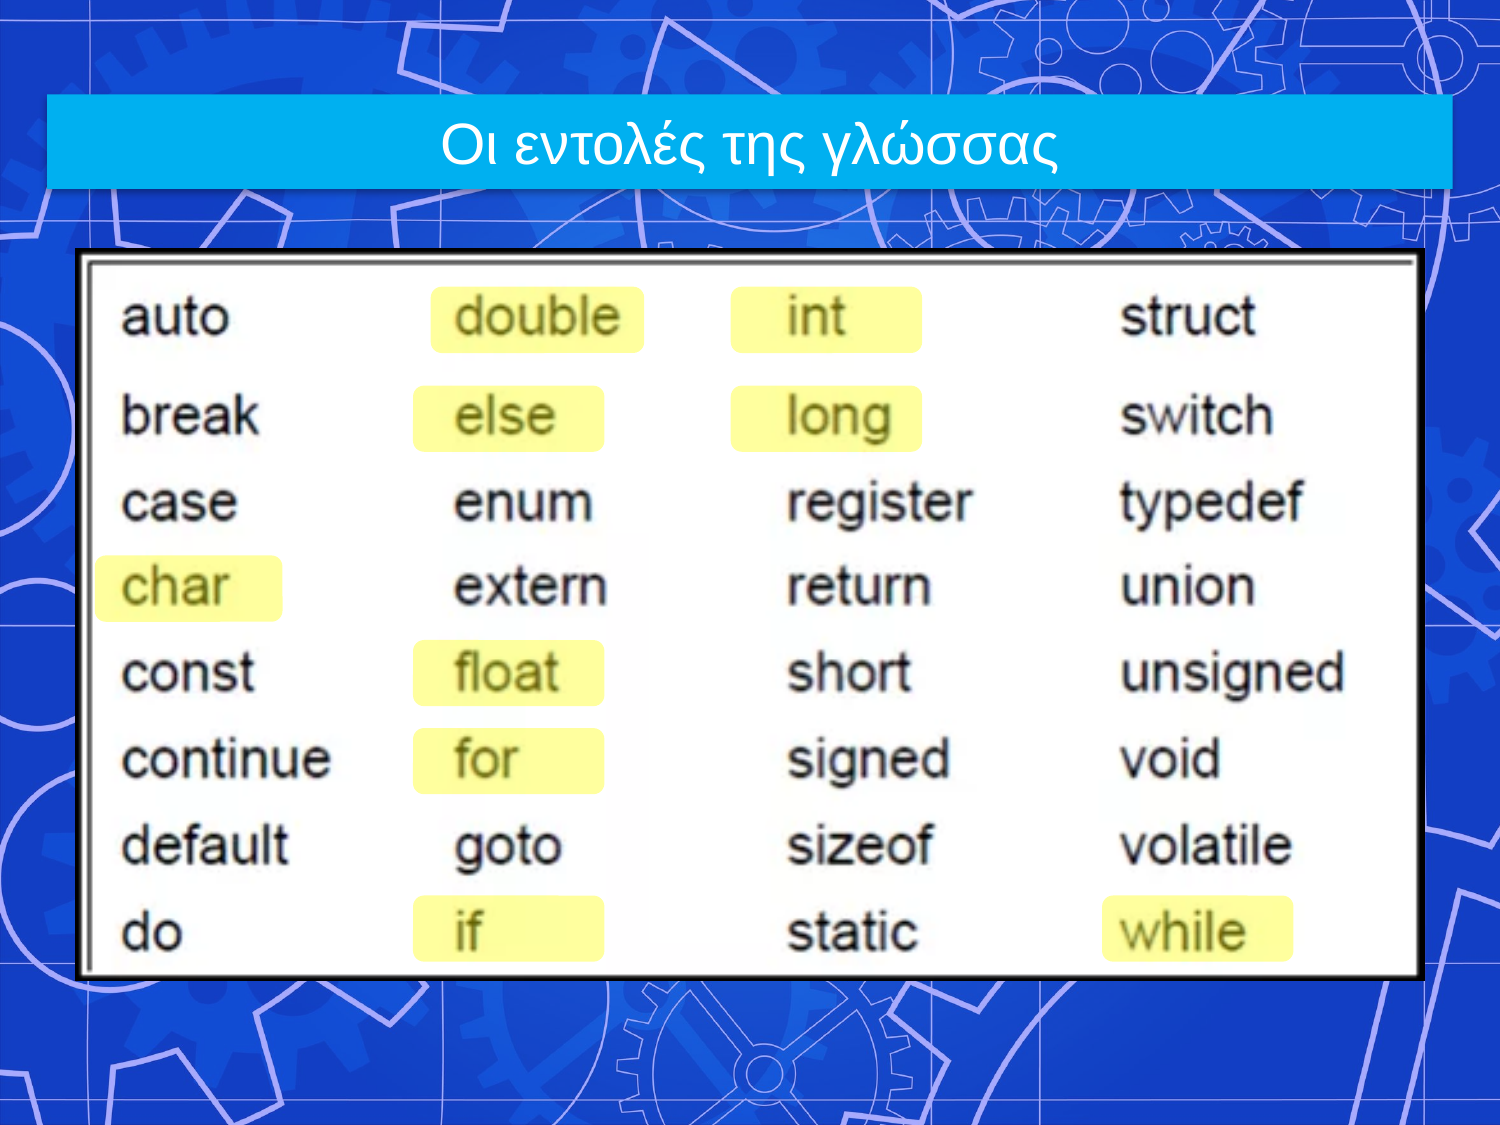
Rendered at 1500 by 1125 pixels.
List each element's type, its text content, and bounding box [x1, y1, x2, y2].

text_box Οι εντολές της γλώσσας [45, 92, 1455, 191]
picture [0, 0, 1500, 1125]
